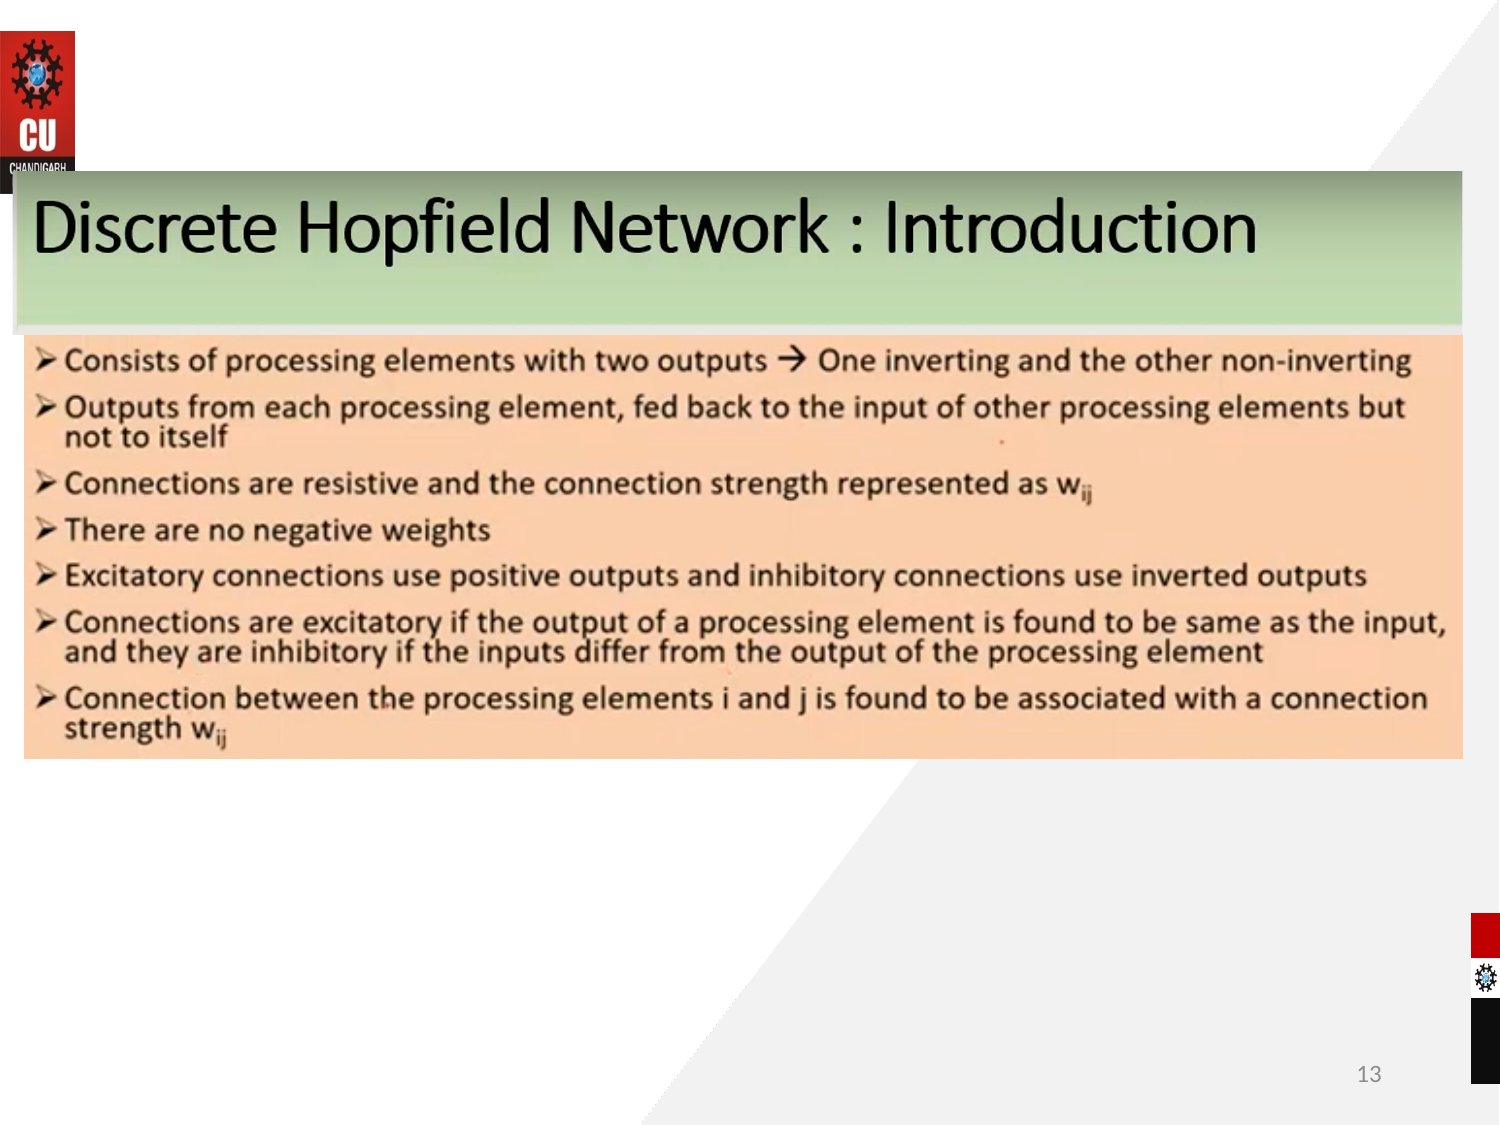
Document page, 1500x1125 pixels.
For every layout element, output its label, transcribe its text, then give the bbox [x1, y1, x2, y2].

picture [0, 0, 1500, 1125]
slide_number 13 [1059, 1042, 1397, 1103]
